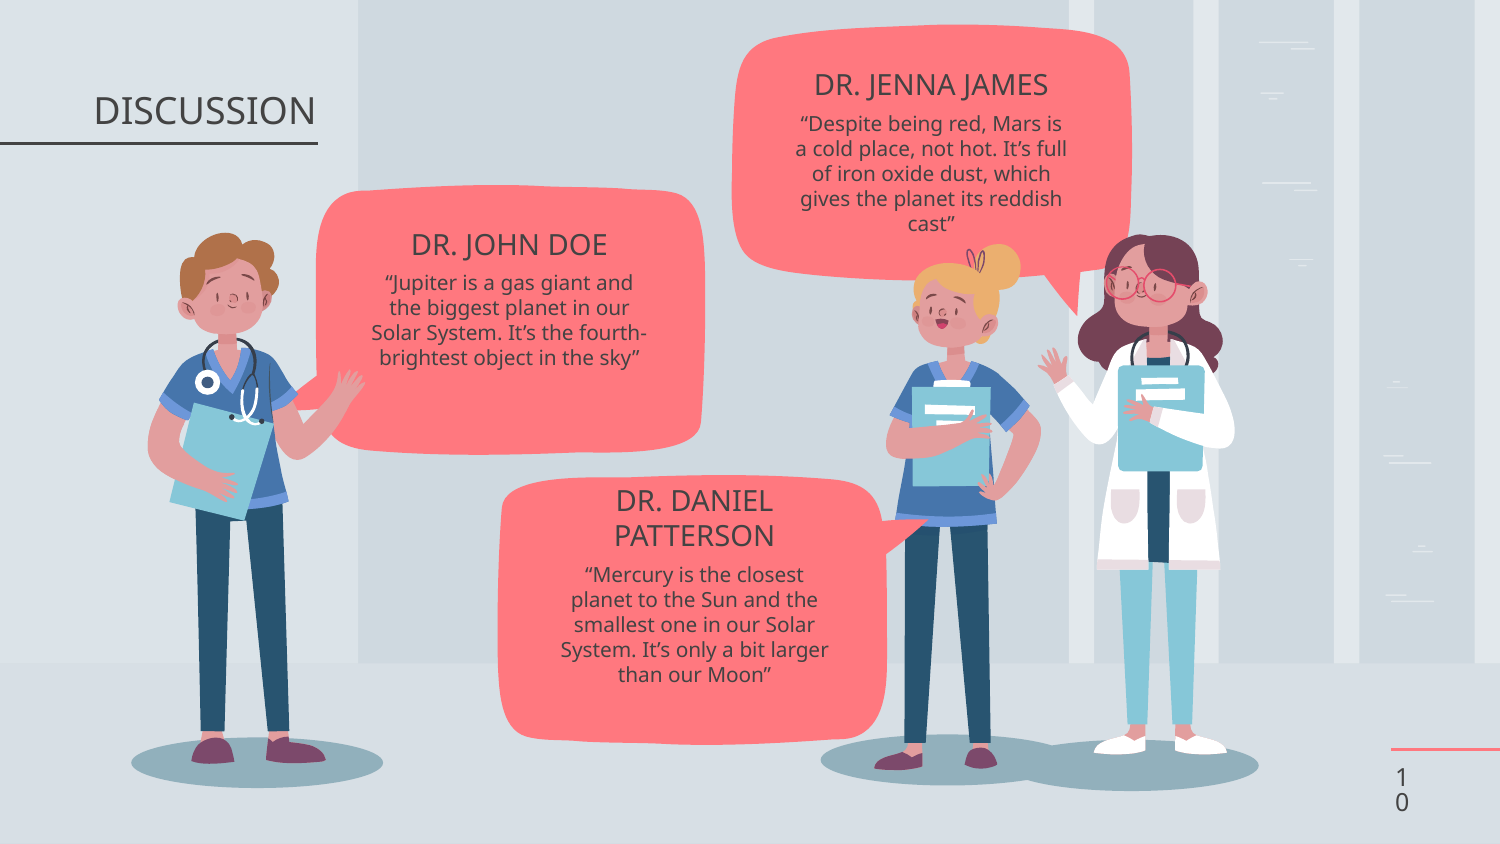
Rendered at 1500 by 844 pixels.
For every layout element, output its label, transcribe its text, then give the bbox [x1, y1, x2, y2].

subtitle DR. JOHN DOE [355, 159, 664, 276]
subtitle DR. DANIEL PATTERSON [540, 451, 849, 568]
subtitle DR. JENNA JAMES [776, 0, 1086, 117]
subtitle “Despite being red, Mars is a cold place, not hot. It’s full of iron oxide dust, which gives the planet its reddish cast” [776, 117, 1086, 250]
subtitle “Mercury is the closest planet to the Sun and the smallest one in our Solar System. It’s only a bit larger than our Moon” [540, 568, 849, 701]
slide_number 10 [1380, 745, 1432, 811]
subtitle “Jupiter is a gas giant and the biggest planet in our Solar System. It’s the fourth-brightest object in the sky” [355, 276, 664, 409]
title DISCUSSION [0, 99, 332, 148]
